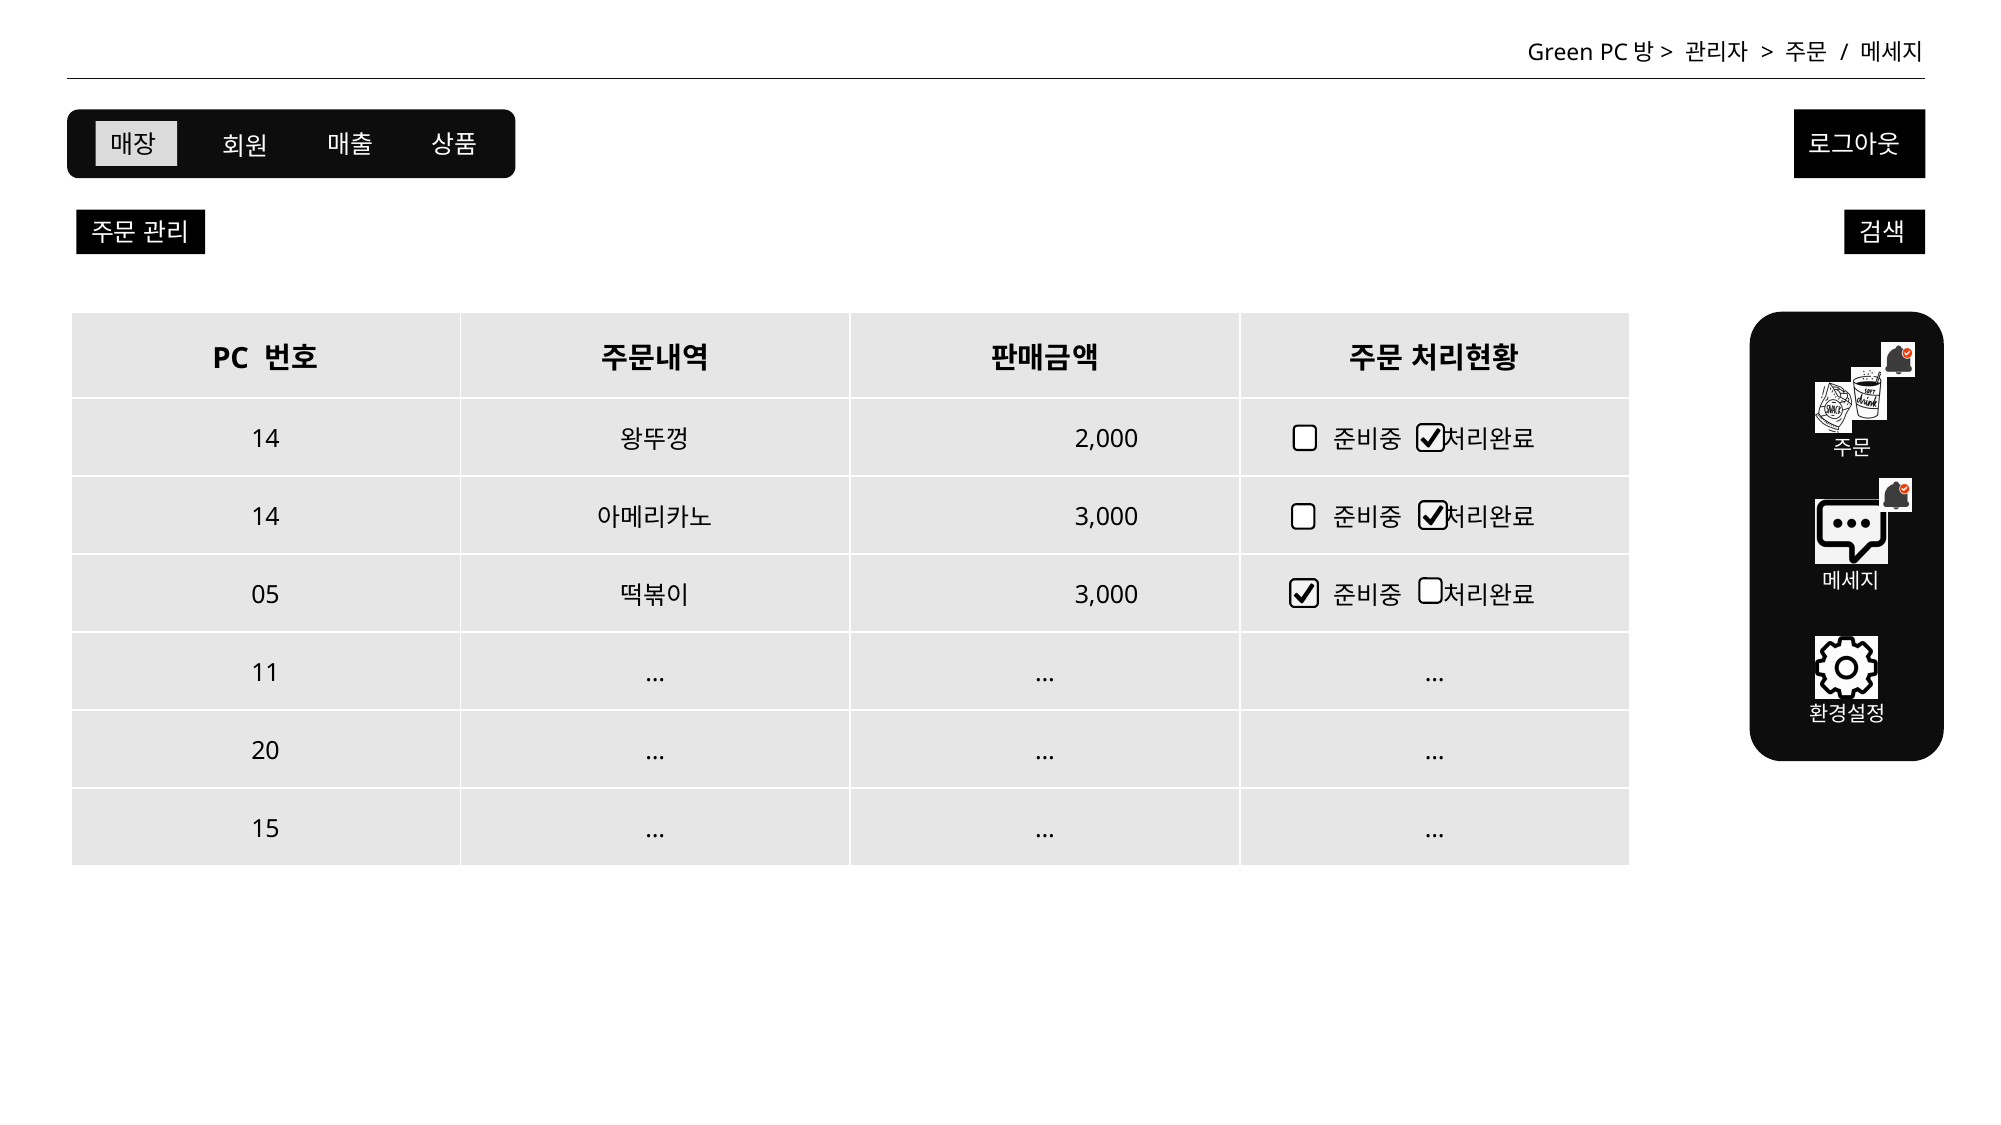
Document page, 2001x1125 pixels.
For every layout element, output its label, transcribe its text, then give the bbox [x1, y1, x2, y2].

table_cell … [851, 711, 1239, 787]
picture [1416, 423, 1445, 452]
table_cell … [461, 711, 849, 787]
text_box 검색 [1844, 209, 1926, 255]
text_box 매장 [95, 121, 178, 166]
table_cell 20 [72, 711, 460, 787]
table_header PC 번호 [72, 313, 460, 397]
table_header 주문내역 [461, 313, 849, 397]
text_box [1291, 503, 1316, 530]
picture [1289, 578, 1319, 608]
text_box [1749, 311, 1944, 762]
table_cell 3,000 [851, 477, 1239, 553]
text_box [1793, 108, 1926, 179]
picture [1879, 478, 1912, 512]
text_box Green PC방> 관리자 > 주문 / 메세지 [1512, 29, 1939, 73]
text_box 로그아웃 [1794, 121, 1944, 166]
table_cell … [1241, 711, 1629, 787]
table_cell 준비중 처리완료 [1241, 399, 1629, 475]
text_box 주문 관리 [76, 209, 206, 255]
picture [1881, 342, 1915, 377]
table_cell 2,000 [851, 399, 1239, 475]
table_cell 왕뚜껑 [461, 399, 849, 475]
table_cell … [1241, 789, 1629, 865]
table_cell 14 [72, 399, 460, 475]
table_cell … [1241, 633, 1629, 709]
table_header 판매금액 [851, 313, 1239, 397]
table_cell … [851, 789, 1239, 865]
picture [1418, 500, 1448, 530]
text_box [1292, 424, 1317, 452]
table_cell … [851, 633, 1239, 709]
table_cell 아메리카노 [461, 477, 849, 553]
text_box 회원 [208, 122, 290, 168]
text_box 매출 [312, 121, 394, 166]
text_box [1418, 577, 1443, 604]
text_box [66, 108, 517, 180]
table_cell 11 [72, 633, 460, 709]
table_header 주문 처리현황 [1241, 313, 1629, 397]
table_cell 준비중 처리완료 [1241, 477, 1629, 553]
table_cell 05 [72, 555, 460, 631]
table_cell 3,000 [851, 555, 1239, 631]
table_cell … [461, 789, 849, 865]
table_cell … [461, 633, 849, 709]
table_cell 떡볶이 [461, 555, 849, 631]
table_cell 15 [72, 789, 460, 865]
table_cell 14 [72, 477, 460, 553]
text_box 상품 [416, 121, 499, 166]
table_cell 준비중 처리완료 [1241, 555, 1629, 631]
